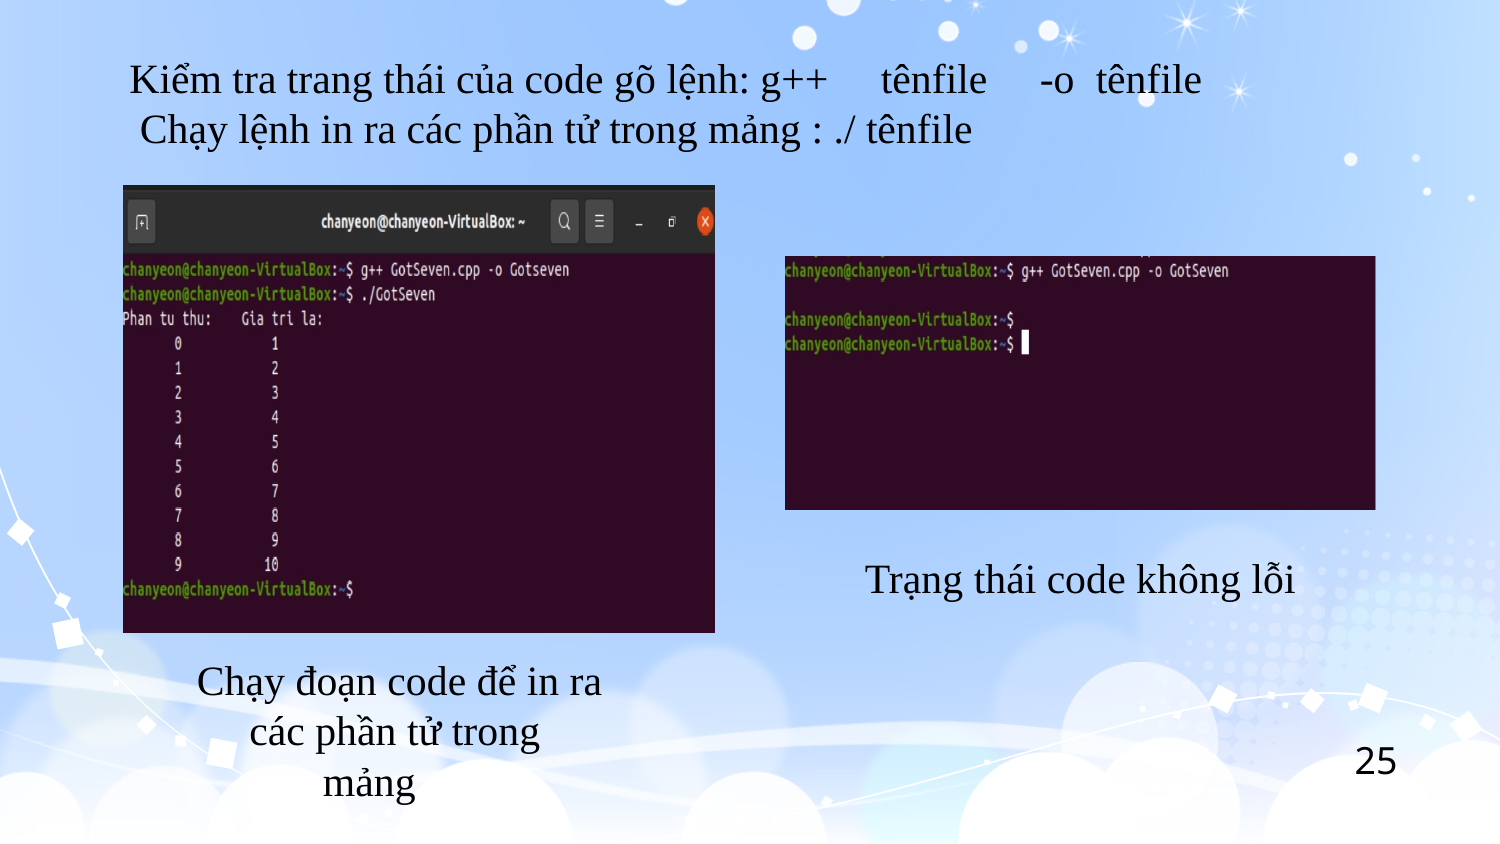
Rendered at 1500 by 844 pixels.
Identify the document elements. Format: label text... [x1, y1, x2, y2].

text_box 25 [1339, 730, 1413, 790]
text_box Chạy đoạn code để in ra các phần tử trong mảng [182, 646, 668, 812]
picture [0, 0, 1500, 844]
text_box Kiểm tra trang thái của code gõ lệnh: g++ tênfile -o tênfile Chạy lệnh in ra các phần tử trong mảng : ./ tênfile [114, 44, 1219, 220]
text_box Trạng thái code không lỗi [850, 544, 1311, 654]
